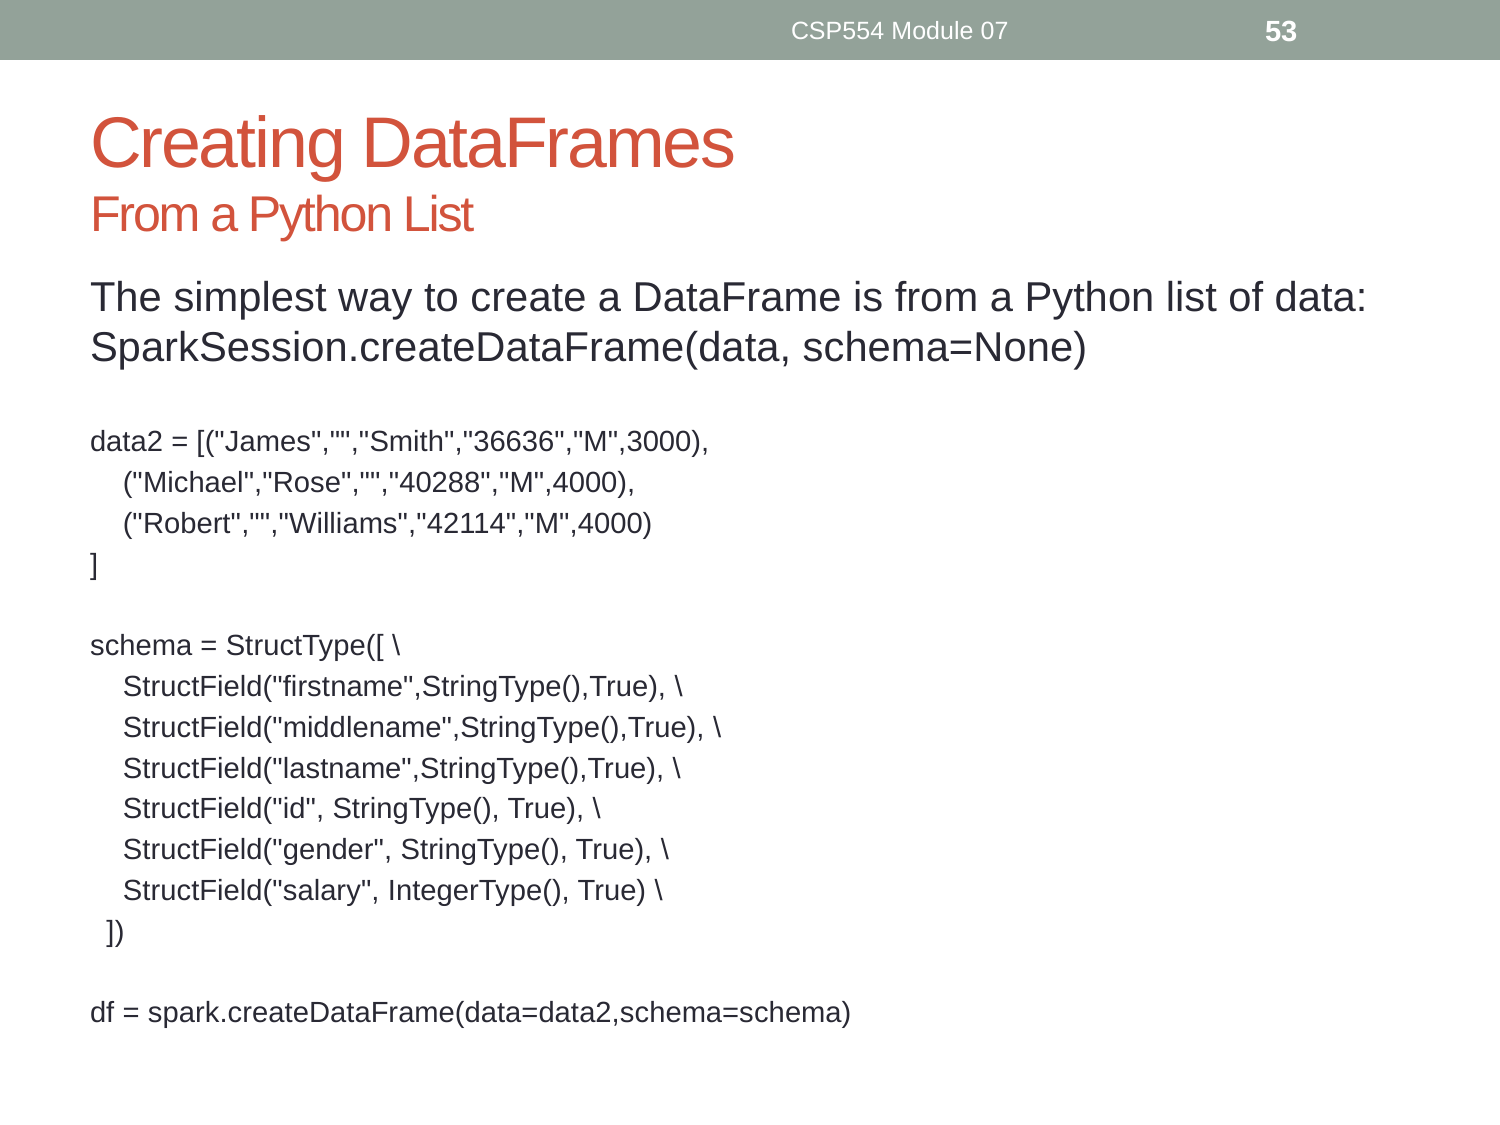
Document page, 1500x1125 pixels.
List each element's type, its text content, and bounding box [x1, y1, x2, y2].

slide_number 53 [1250, 3, 1425, 57]
list The simplest way to create a DataFrame is from a Python list of data: SparkSession.createDataFrame(data, schema=None) data2 = [("James","","Smith","36636","M",3000), ("Michael","Rose","","40288","M",4000), ("Robert","","Williams","42114","M",4000) ] schema = StructType([ \ StructField("firstname",StringType(),True), \ StructField("middlename",StringType(),True), \ StructField("lastname",StringType(),True), \ StructField("id", StringType(), True), \ StructField("gender", StringType(), True), \ StructField("salary", IntegerType(), True) \ ]) df = spark.createDataFrame(data=data2,schema=schema) [75, 262, 1425, 1063]
title Creating DataFrames From a Python List [75, 87, 1425, 250]
footer CSP554 Module 07 [562, 3, 1238, 57]
